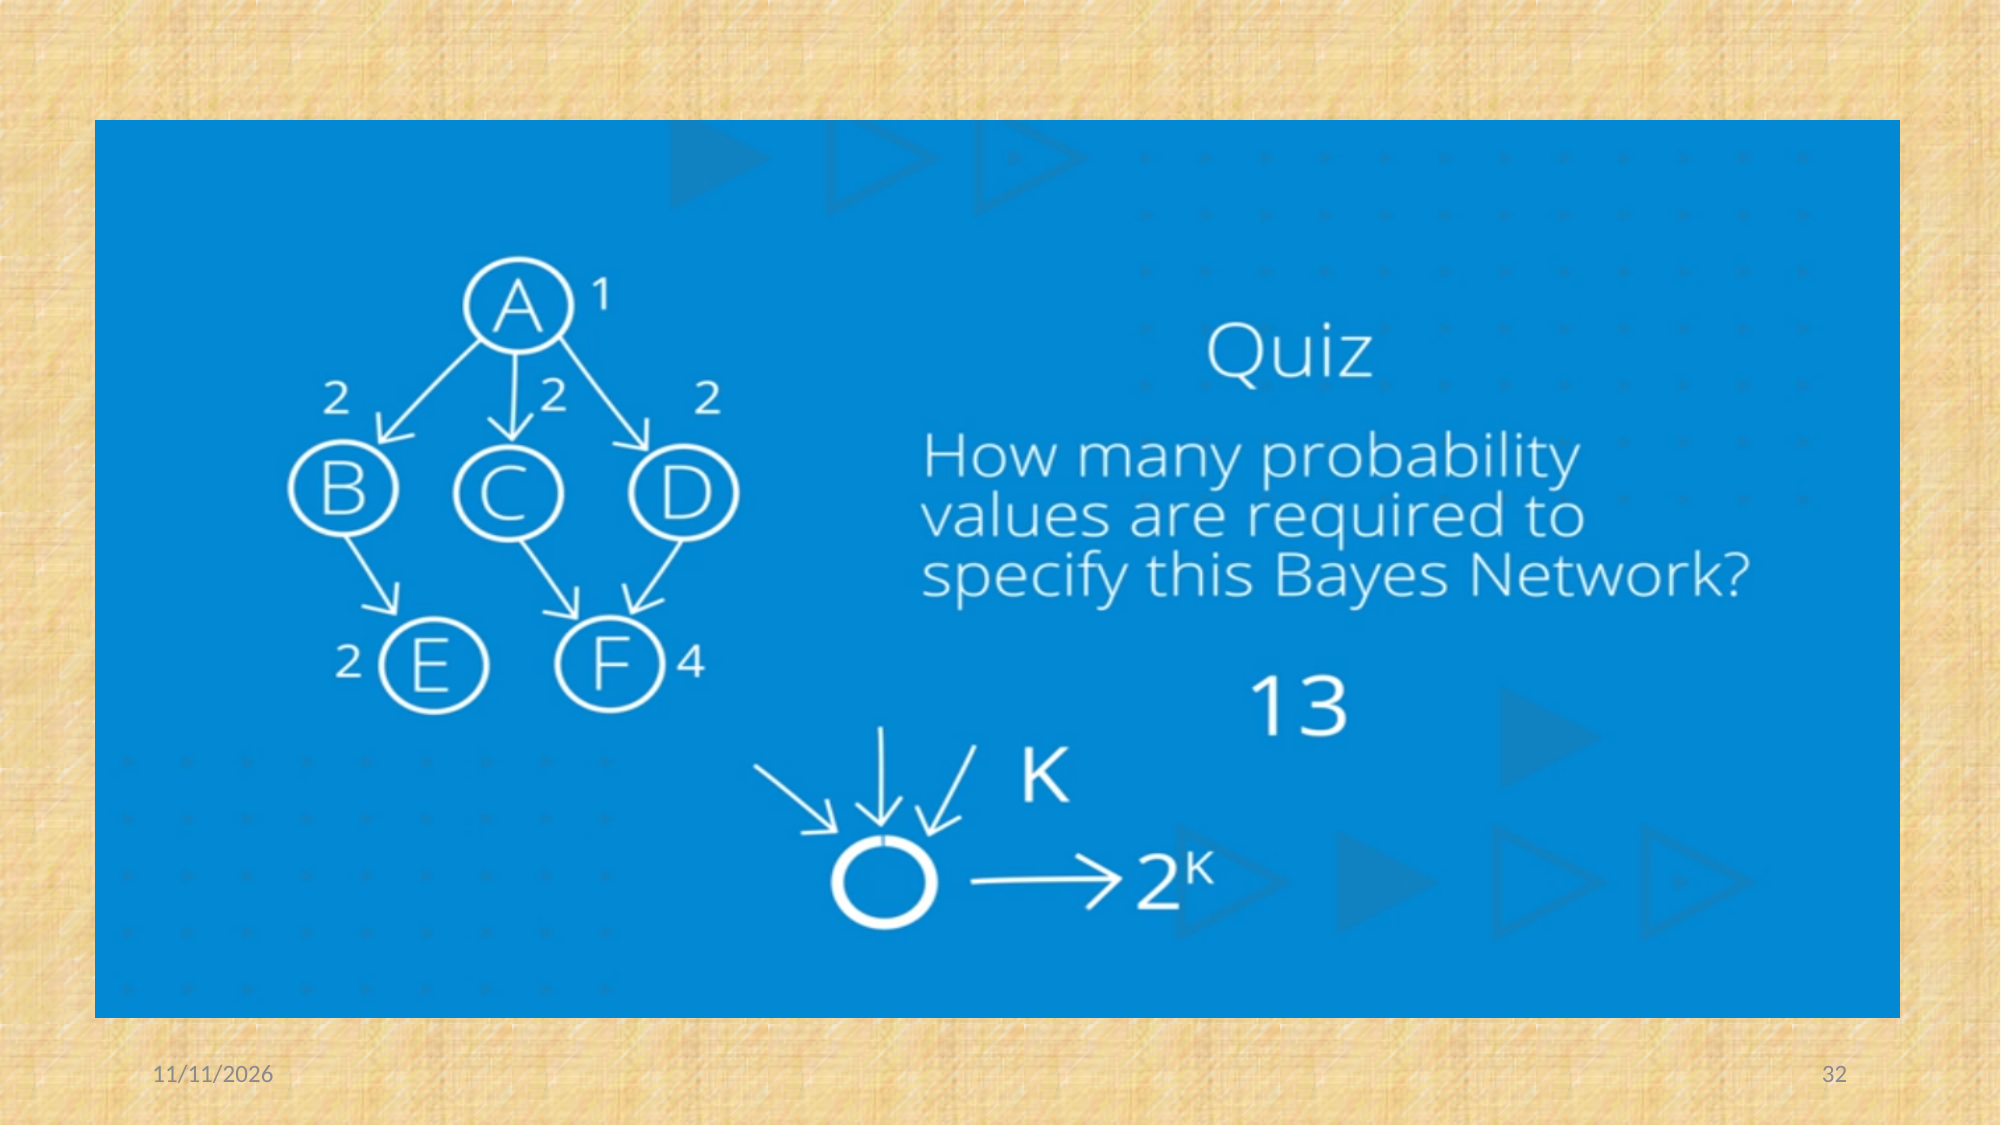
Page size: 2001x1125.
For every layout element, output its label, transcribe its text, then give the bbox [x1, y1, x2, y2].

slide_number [137, 1042, 588, 1103]
picture [0, 0, 2001, 1125]
slide_number 32 [1412, 1042, 1863, 1103]
